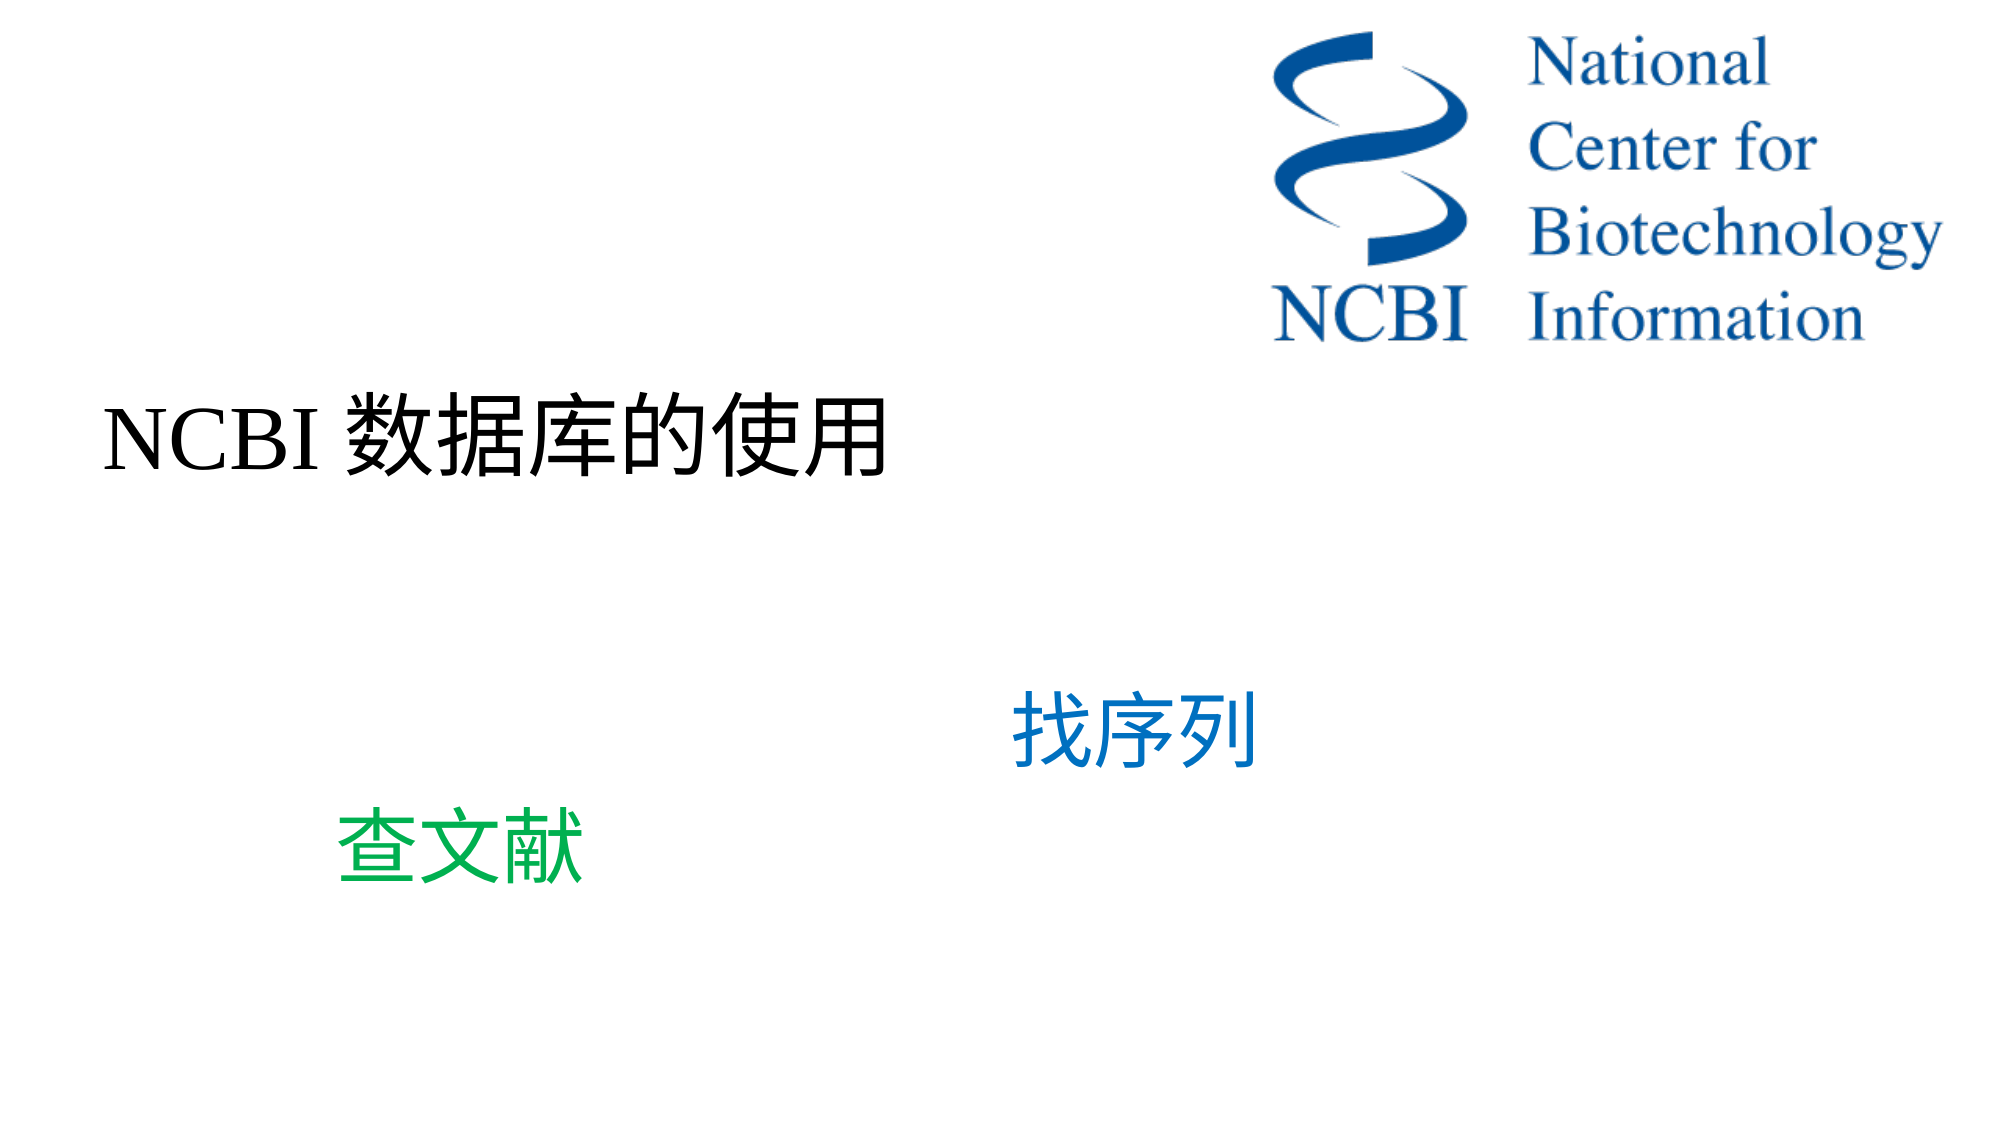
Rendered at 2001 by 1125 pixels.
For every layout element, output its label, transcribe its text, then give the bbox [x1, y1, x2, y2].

text_box 找序列 [995, 670, 1276, 786]
text_box NCBI数据库的使用 [87, 370, 909, 495]
picture [1218, 0, 2000, 386]
text_box 查文献 [321, 786, 601, 902]
